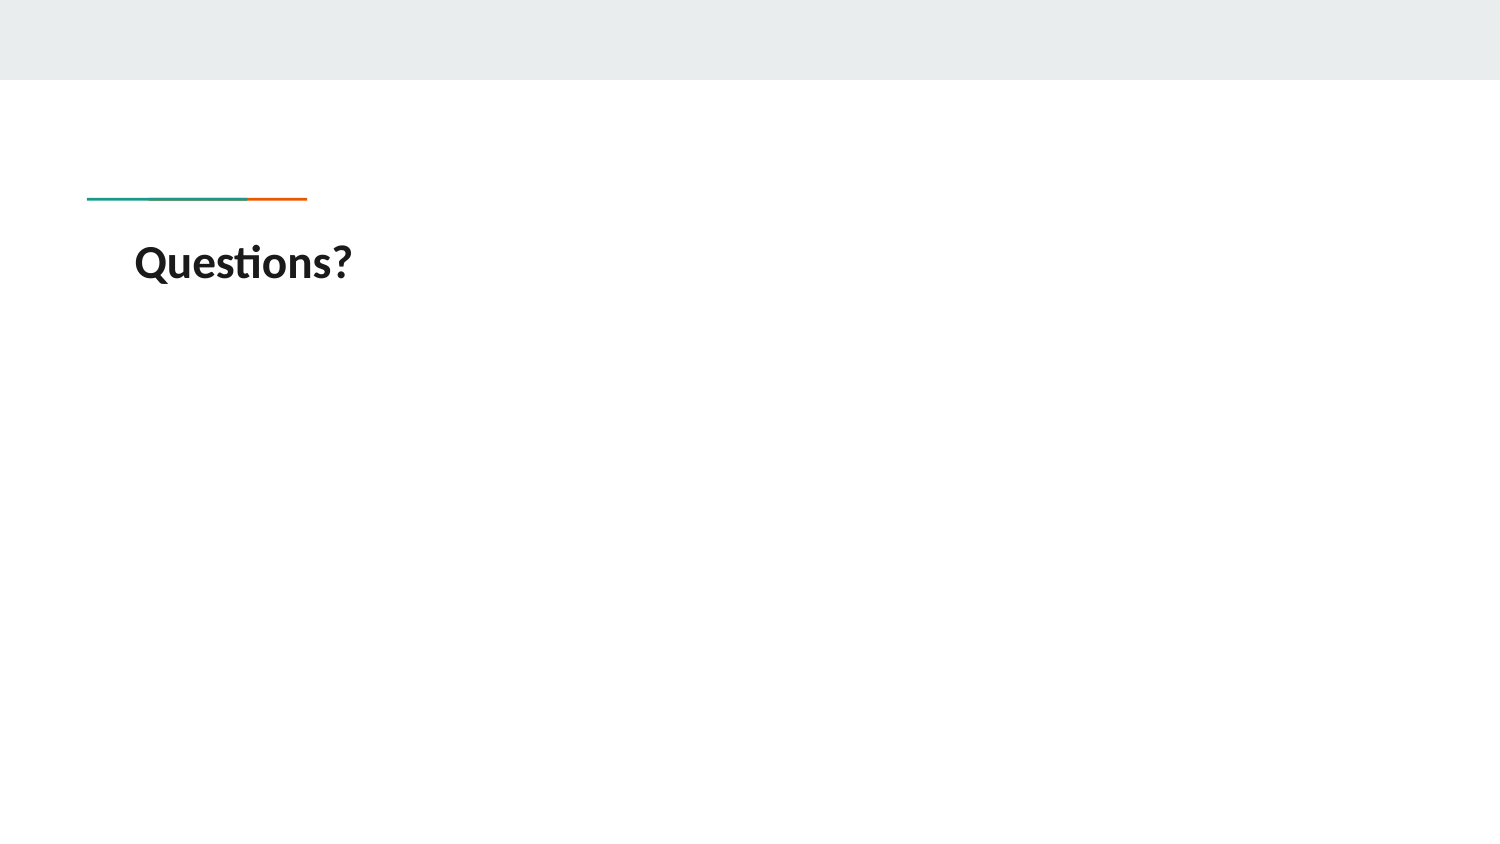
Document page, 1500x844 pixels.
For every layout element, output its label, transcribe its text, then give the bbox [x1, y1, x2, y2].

title Questions? [119, 216, 1381, 305]
